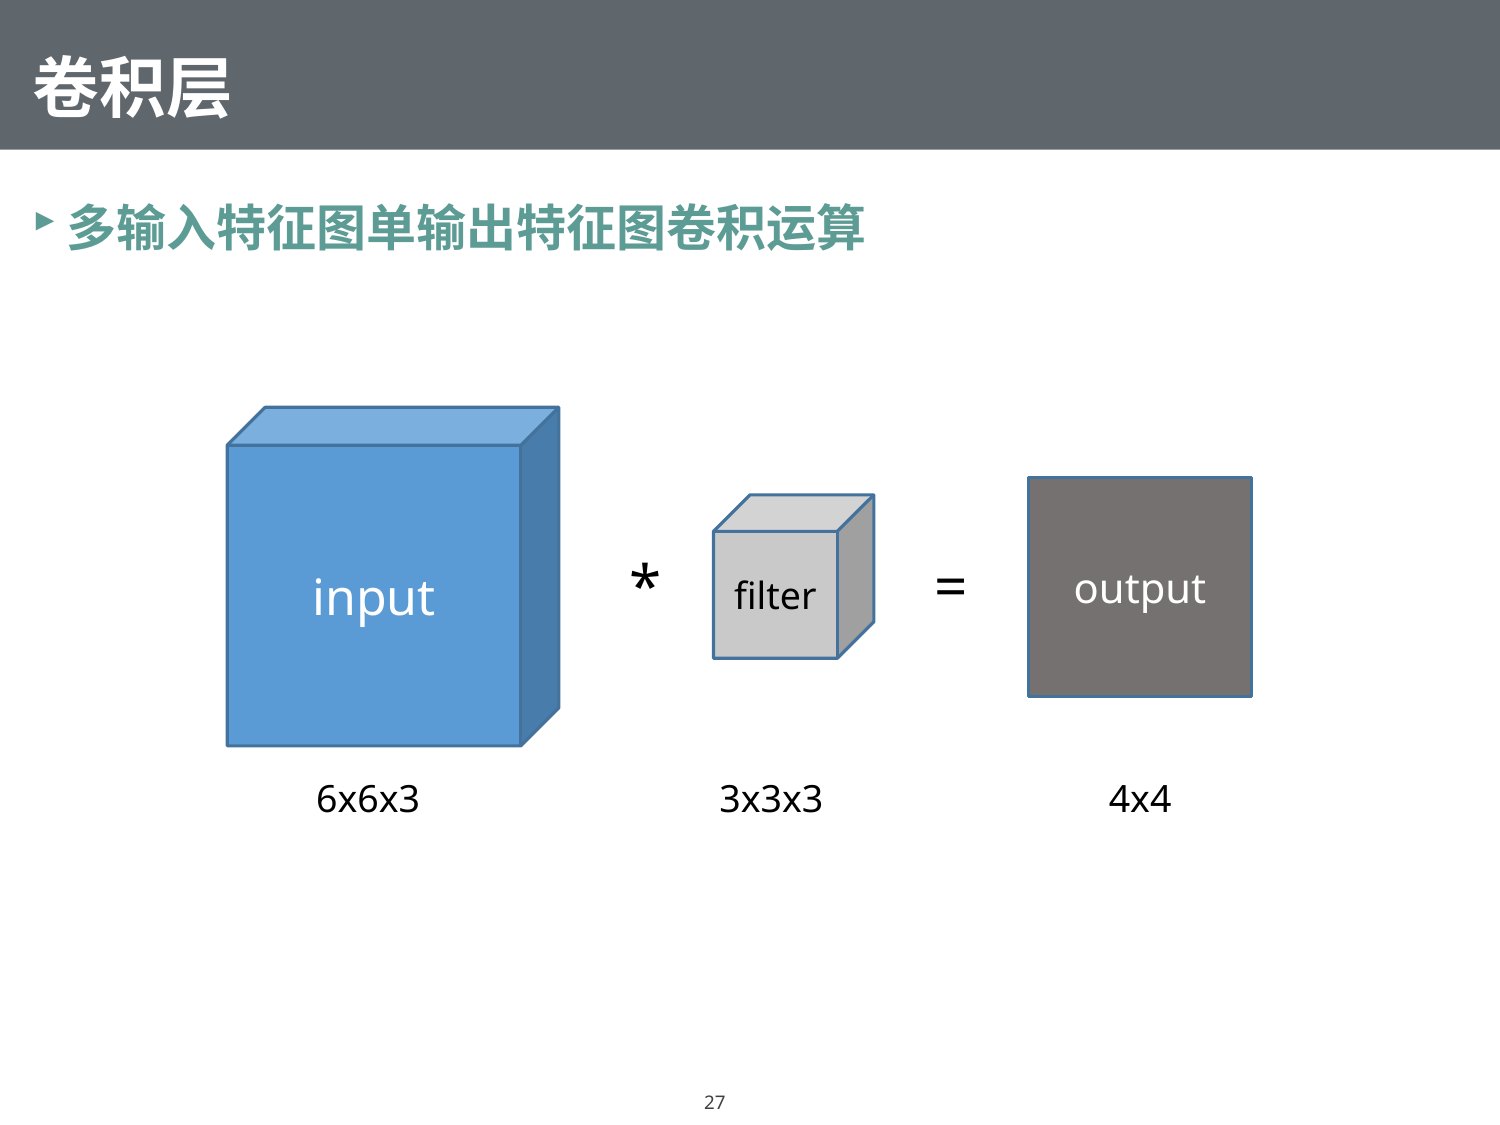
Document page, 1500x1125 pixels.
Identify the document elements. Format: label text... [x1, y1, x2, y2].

list 多输入特征图单输出特征图卷积运算 [17, 173, 1483, 1084]
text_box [226, 406, 1252, 829]
title 卷积层 [17, 16, 1483, 134]
